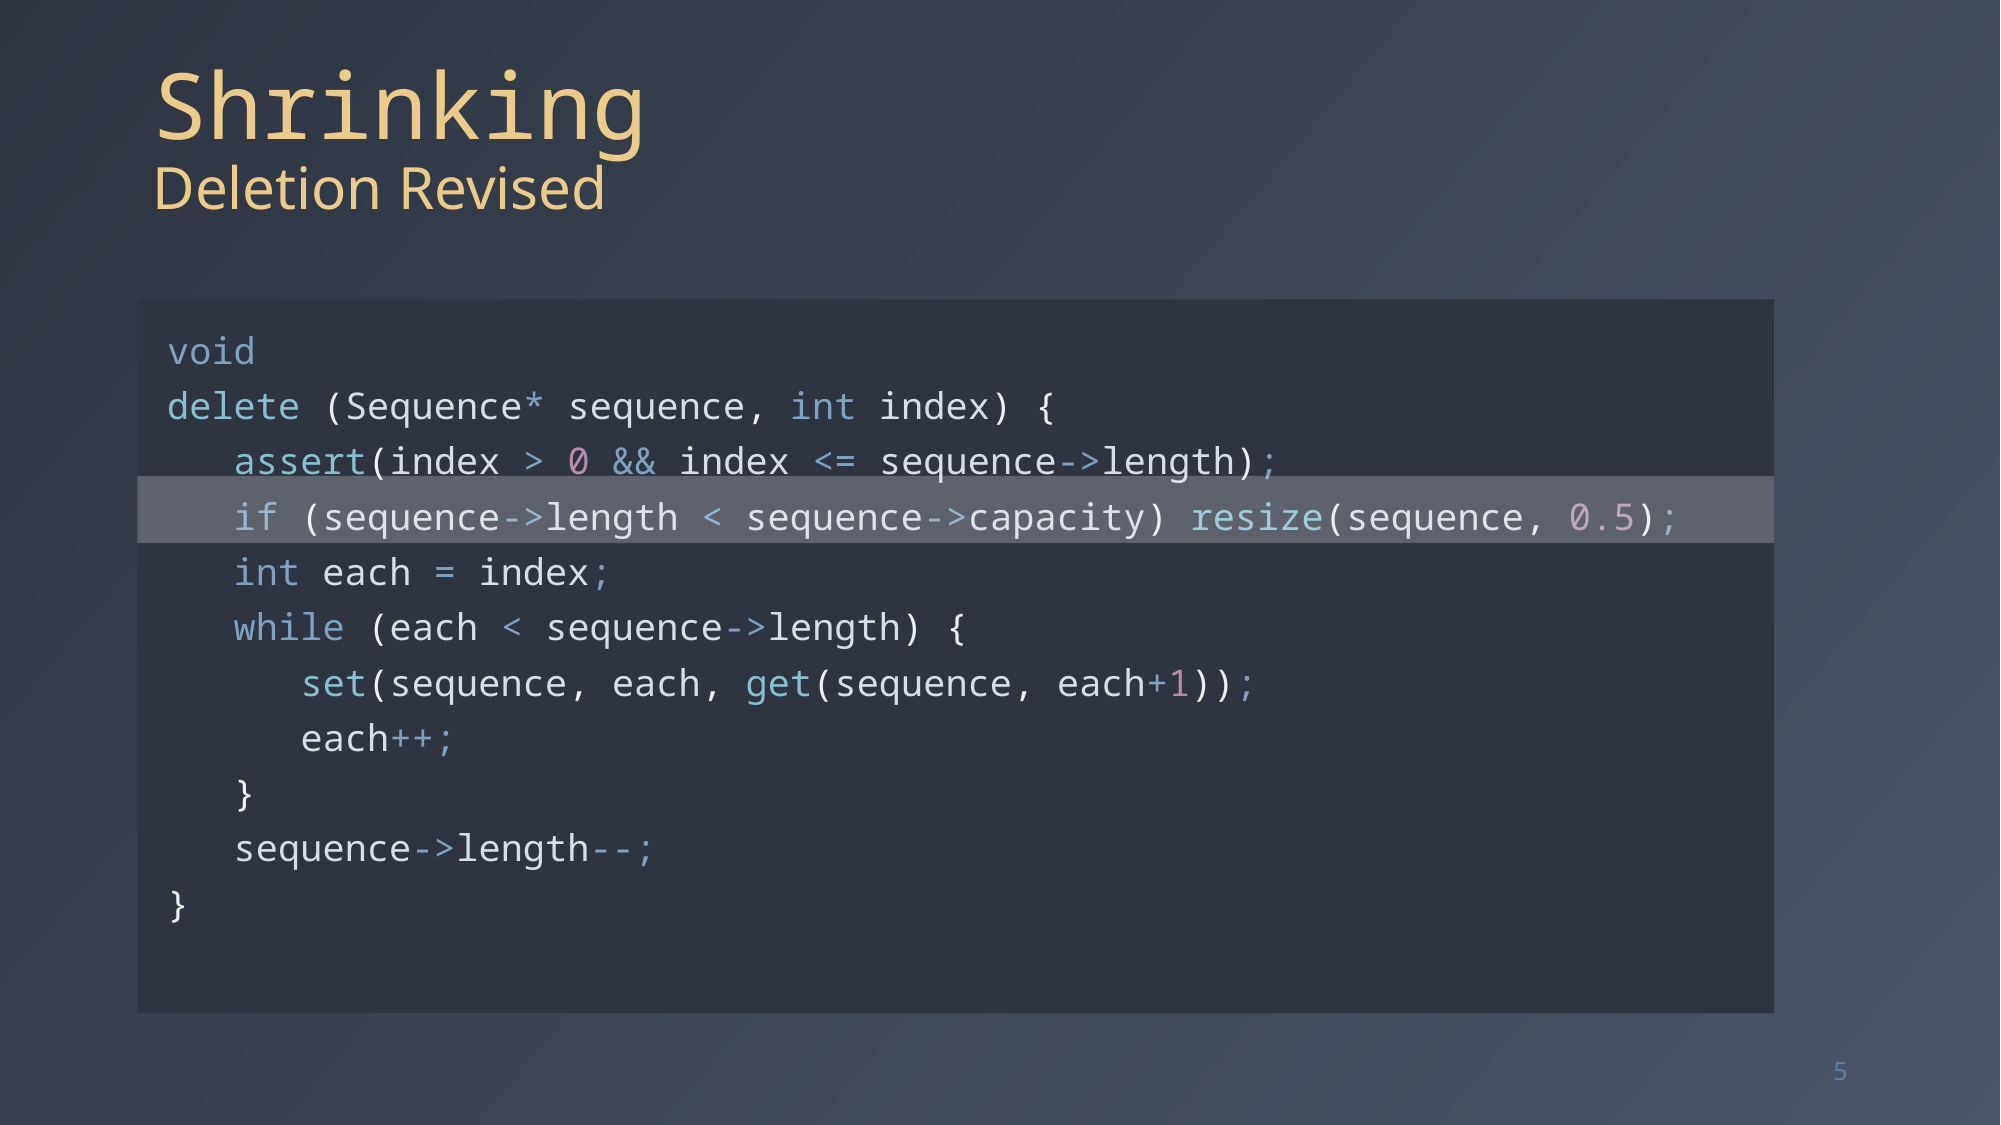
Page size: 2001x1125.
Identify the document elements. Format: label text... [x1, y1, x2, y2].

text_box [136, 475, 1775, 544]
list void delete (Sequence* sequence, int index) { assert(index > 0 && index <= sequence->length); if (sequence->length < sequence->capacity) resize(sequence, 0.5); int each = index; while (each < sequence->length) { set(sequence, each, get(sequence, each+1)); each++; } sequence->length--; } [137, 544, 1775, 1014]
title Shrinking Deletion Revised [137, 26, 1863, 230]
list void delete (Sequence* sequence, int index) { assert(index > 0 && index <= sequence->length); if (sequence->length < sequence->capacity) resize(sequence, 0.5); int each = index; while (each < sequence->length) { set(sequence, each, get(sequence, each+1)); each++; } sequence->length--; } [137, 299, 1775, 475]
slide_number 5 [1738, 1042, 1863, 1103]
